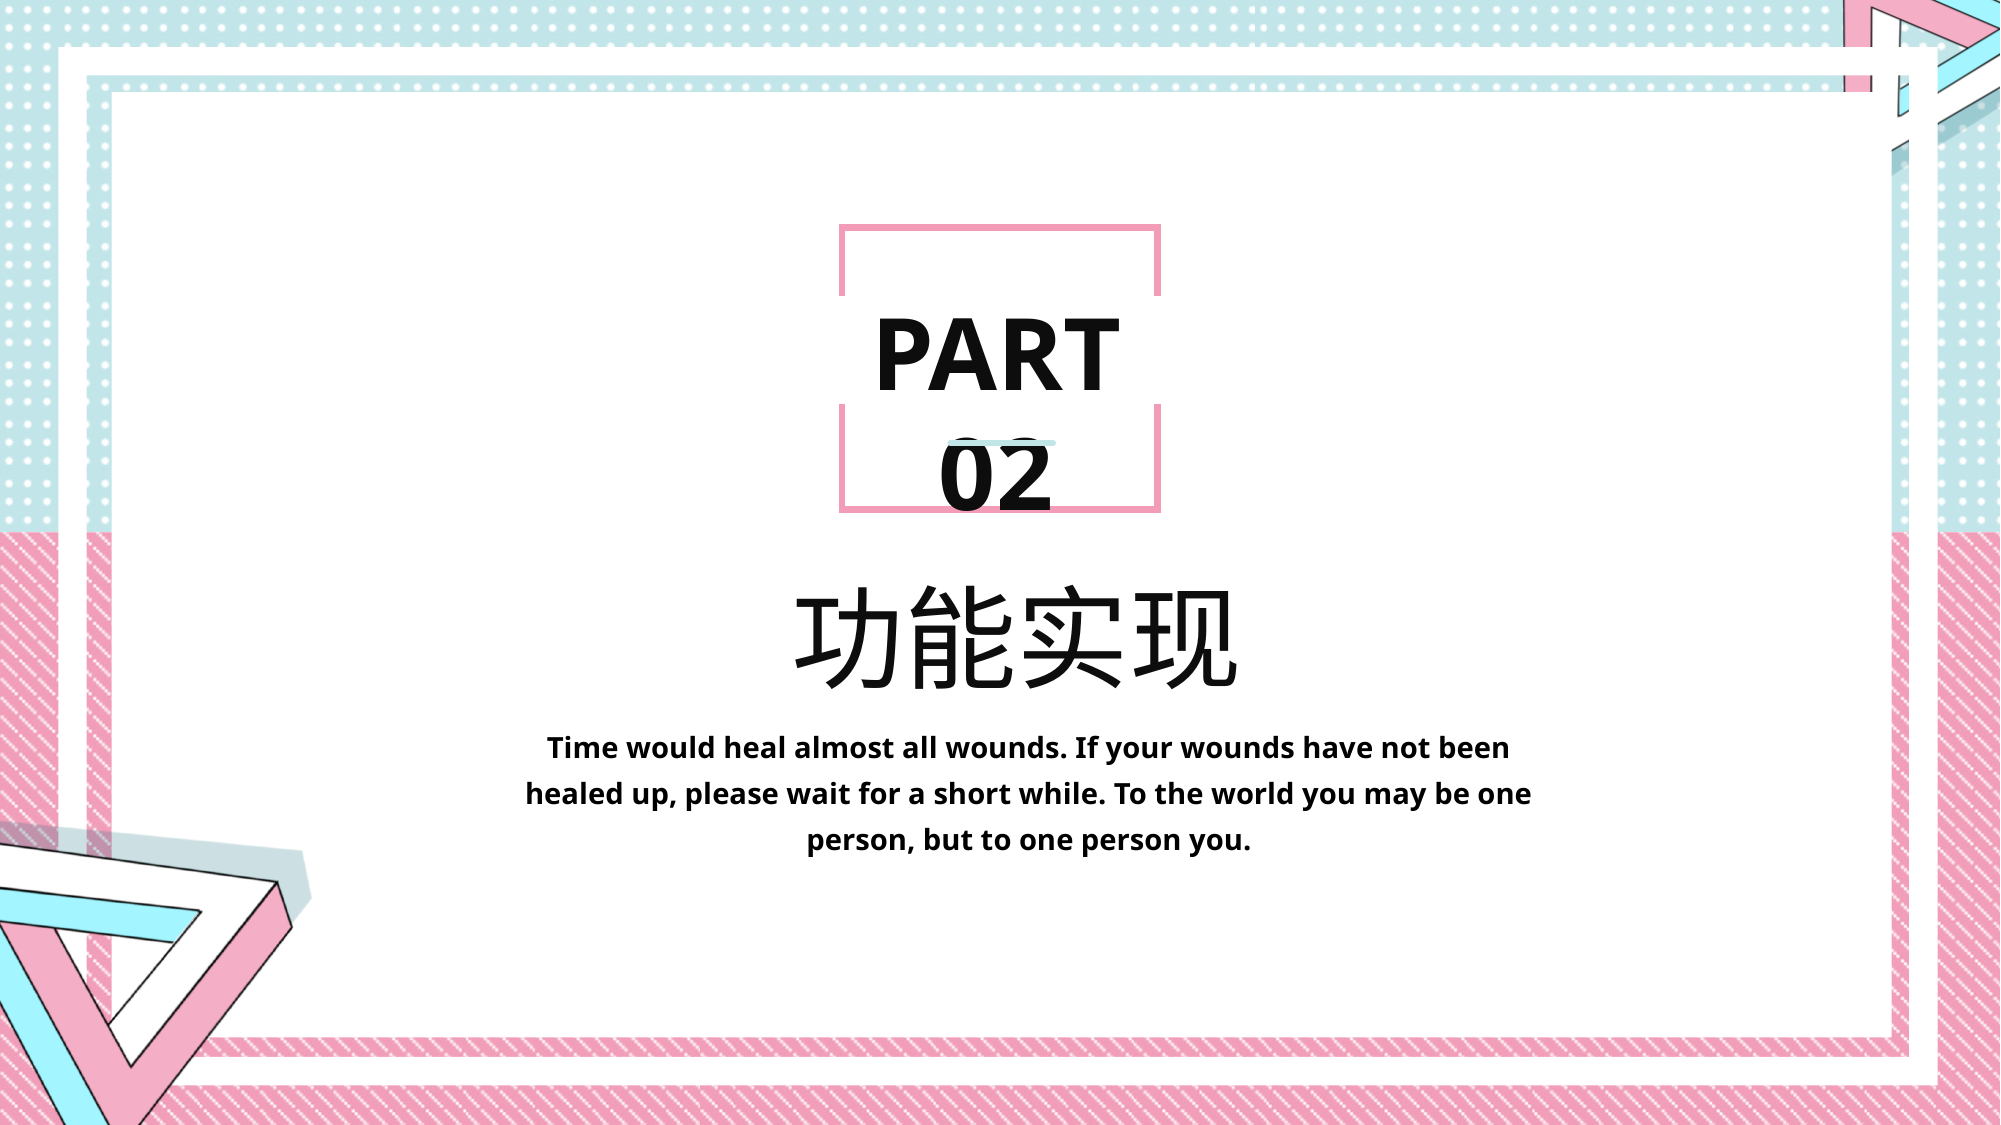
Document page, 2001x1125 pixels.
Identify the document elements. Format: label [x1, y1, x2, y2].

picture [0, 0, 2000, 1125]
text_box [479, 560, 1580, 909]
